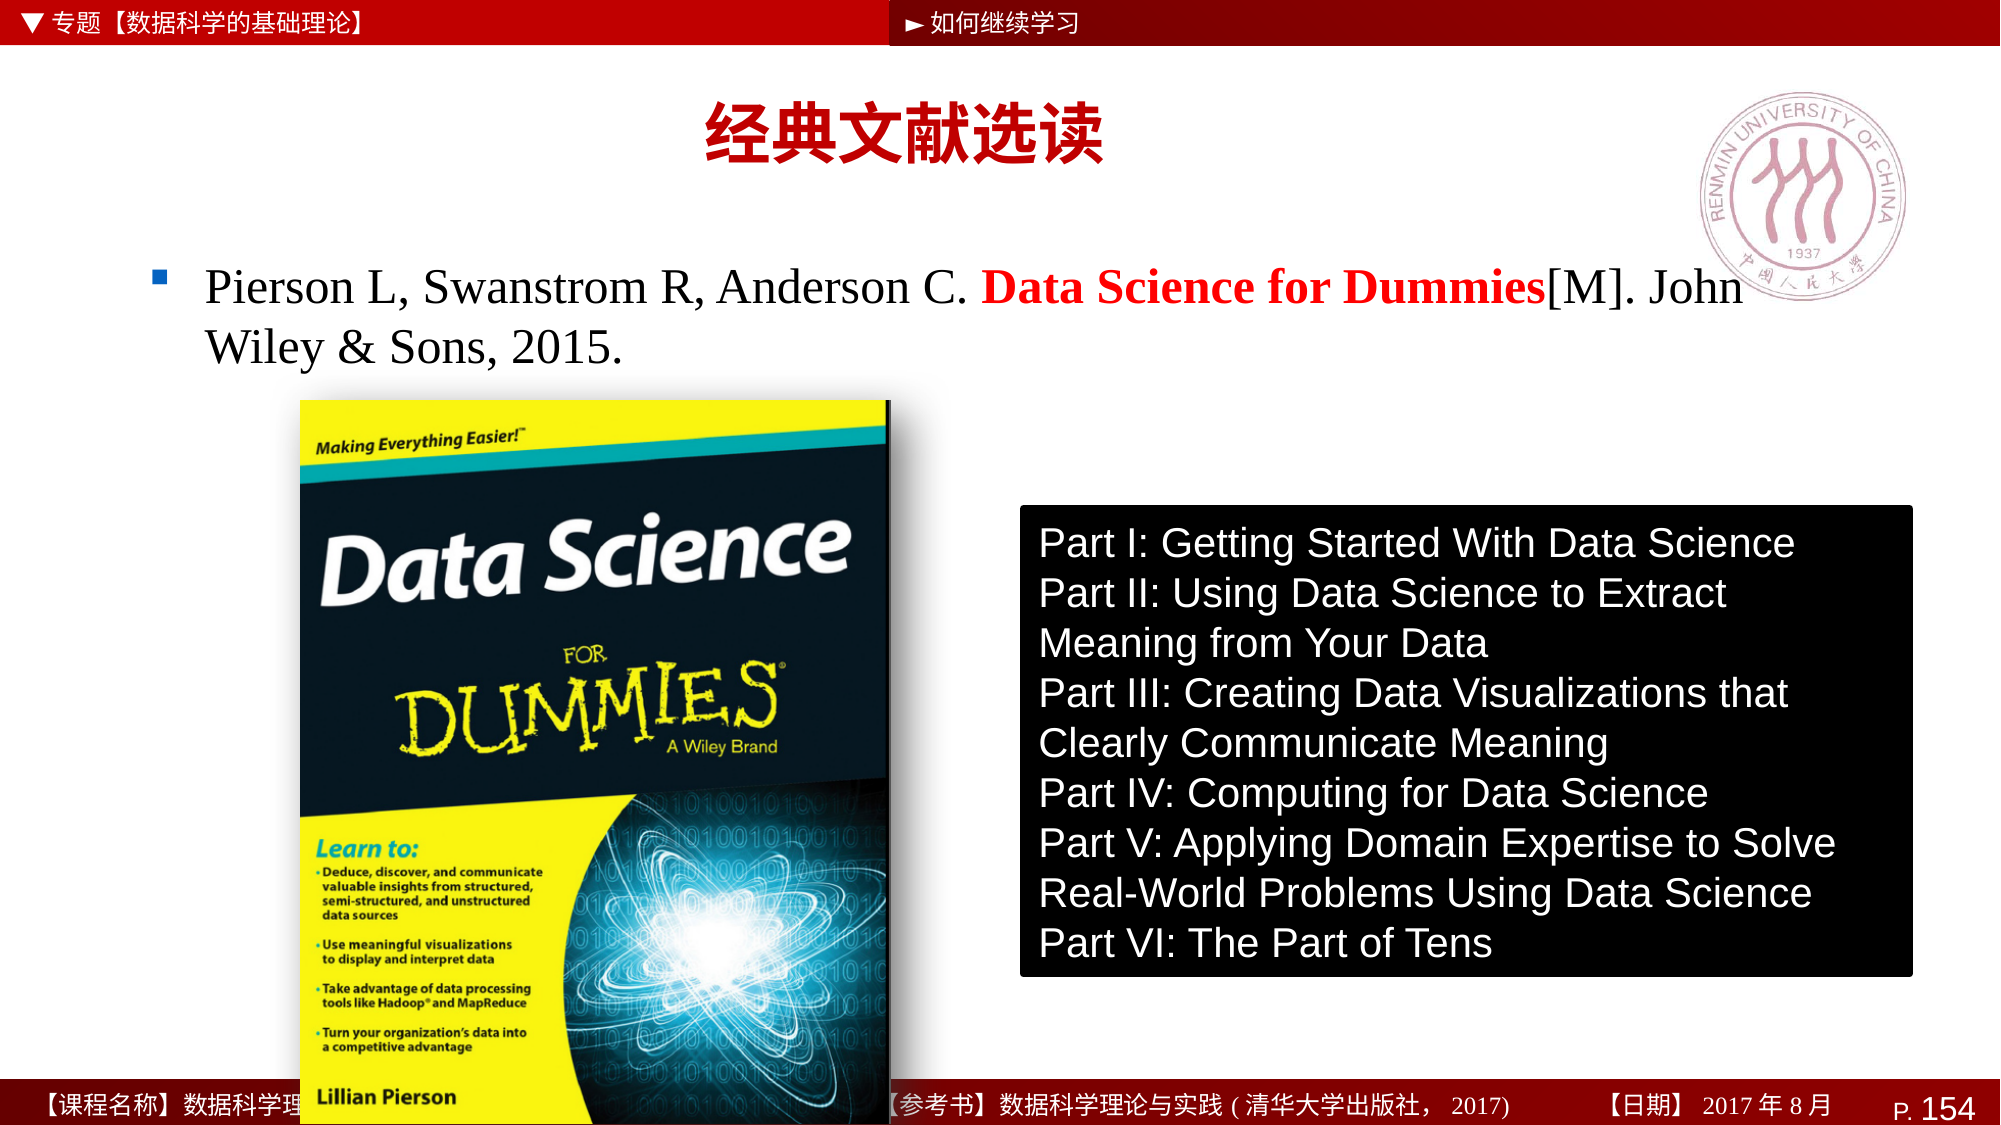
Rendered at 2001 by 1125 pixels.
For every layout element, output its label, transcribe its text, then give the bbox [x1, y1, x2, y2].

picture [1696, 89, 1910, 304]
list ▼专题【数据科学的基础理论】 [5, 0, 731, 43]
list ►如何继续学习 [890, 0, 1249, 43]
picture [299, 400, 891, 1124]
list Pierson L, Swanstrom R, Anderson C. Data Science for Dummies[M]. John Wiley & Sons, 2015. [133, 245, 1780, 1028]
text_box Part I: Getting Started With Data Science Part II: Using Data Science to Extract Meaning from Your Data Part III: Creating Data Visualizations that Clearly Communicate Meaning Part IV: Computing for Data Science Part V: Applying Domain Expertise to Solve Real-World Problems Using Data Science Part VI: The Part of Tens [1020, 505, 1913, 977]
title 经典文献选读 [64, 64, 1745, 200]
